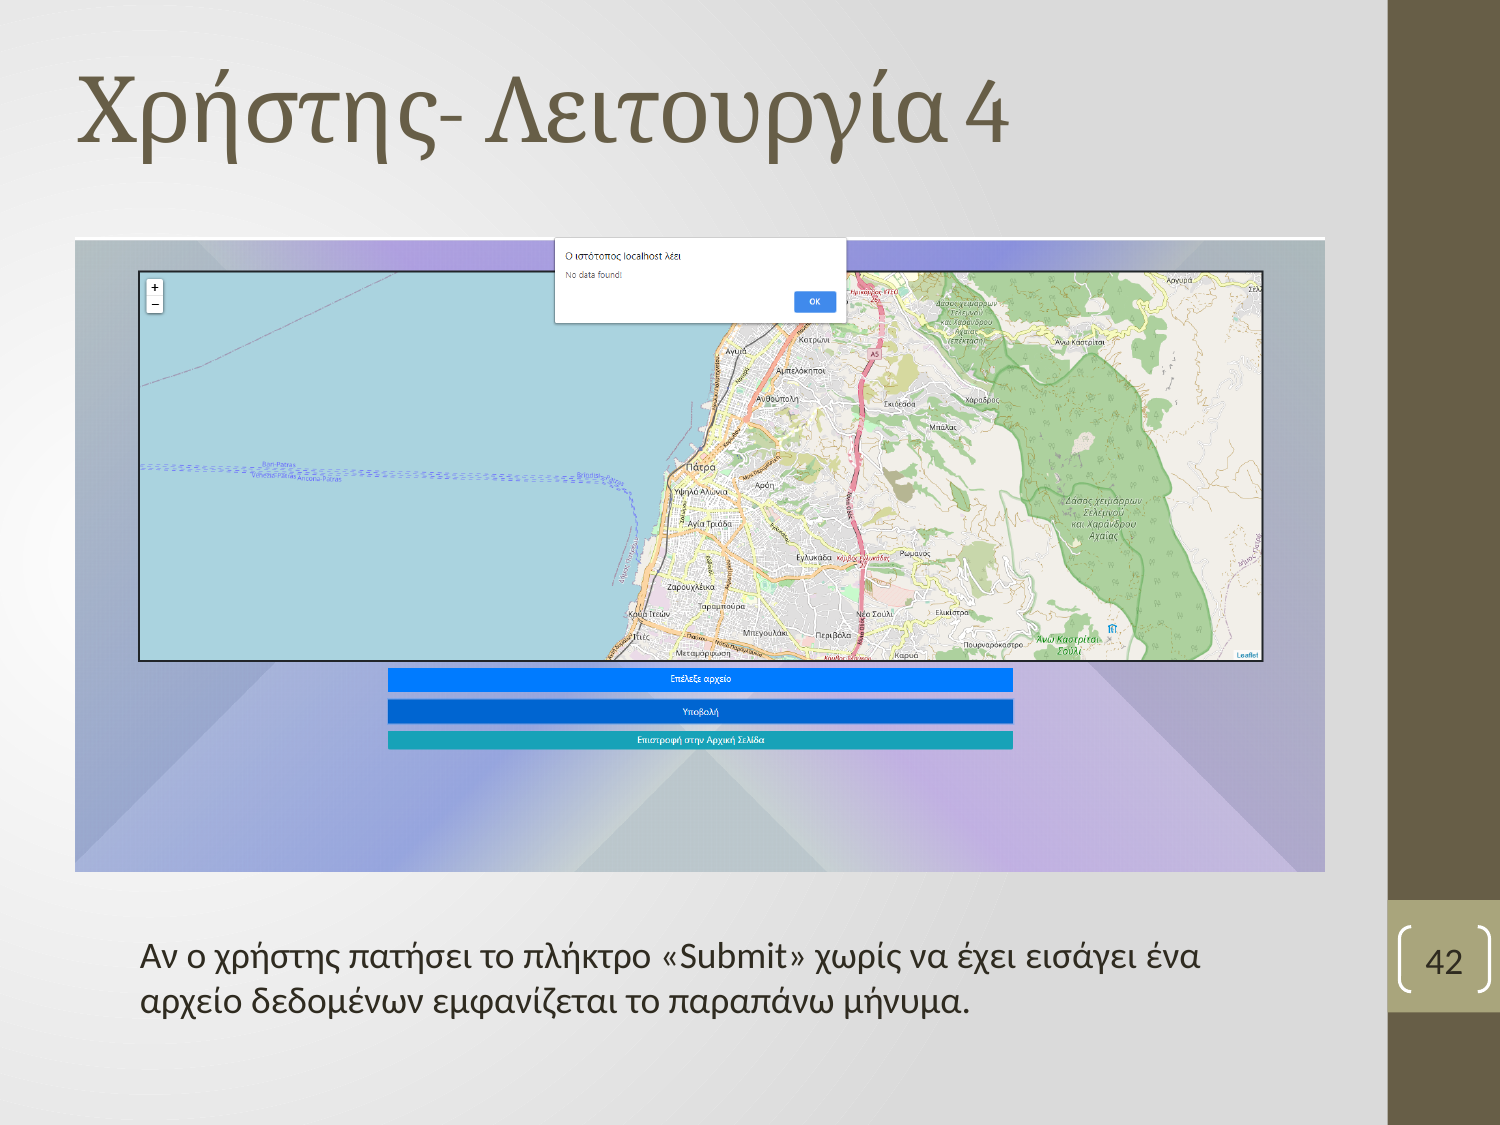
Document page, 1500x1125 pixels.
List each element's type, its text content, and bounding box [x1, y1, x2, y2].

slide_number 42 [1397, 925, 1492, 994]
text_box Αν ο χρήστης πατήσει το πλήκτρο «Submit» χωρίς να έχει εισάγει ένα αρχείο δεδομένων εμφανίζεται το παραπάνω μήνυμα. [125, 923, 1225, 1028]
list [74, 236, 1326, 872]
title Χρήστης- Λειτουργία 4 [62, 12, 1313, 200]
